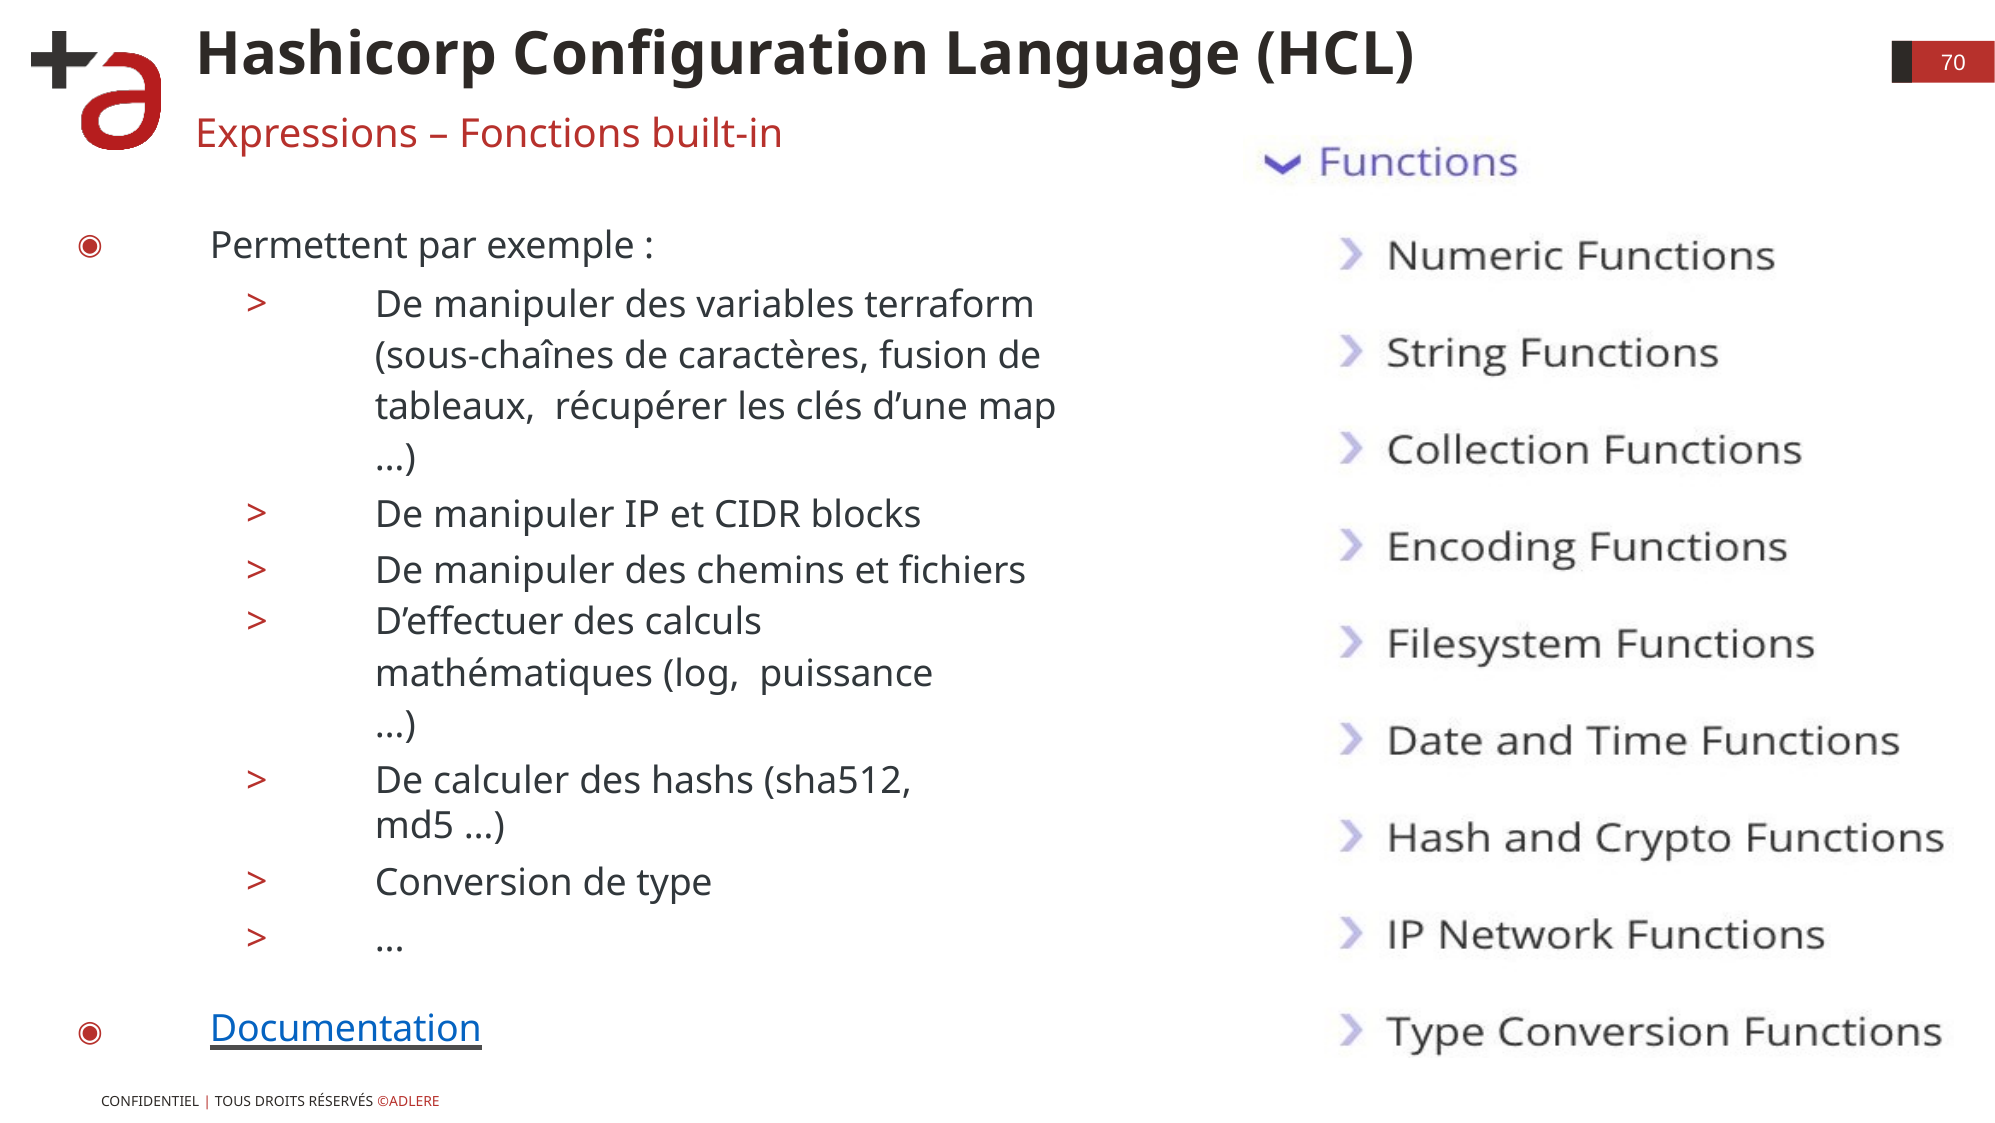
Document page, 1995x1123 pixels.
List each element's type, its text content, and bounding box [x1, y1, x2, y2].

subtitle Expressions – Fonctions built-in [180, 100, 1838, 172]
picture [31, 31, 161, 150]
slide_number 70 [1912, 41, 1995, 82]
title Hashicorp Configuration Language (HCL) [180, 23, 1838, 95]
text_box Permettent par exemple : De manipuler des variables terraform (sous-chaînes de caractères, fusion de tableaux, récupérer les clés d’une map …) De manipuler IP et CIDR blocks De manipuler des chemins et fichiers D’effectuer des calculs mathématiques (log, puissance …) De calculer des hashs (sha512, md5 …) Conversion de type ... Documentation [75, 203, 1084, 1056]
picture [1243, 135, 1954, 1058]
